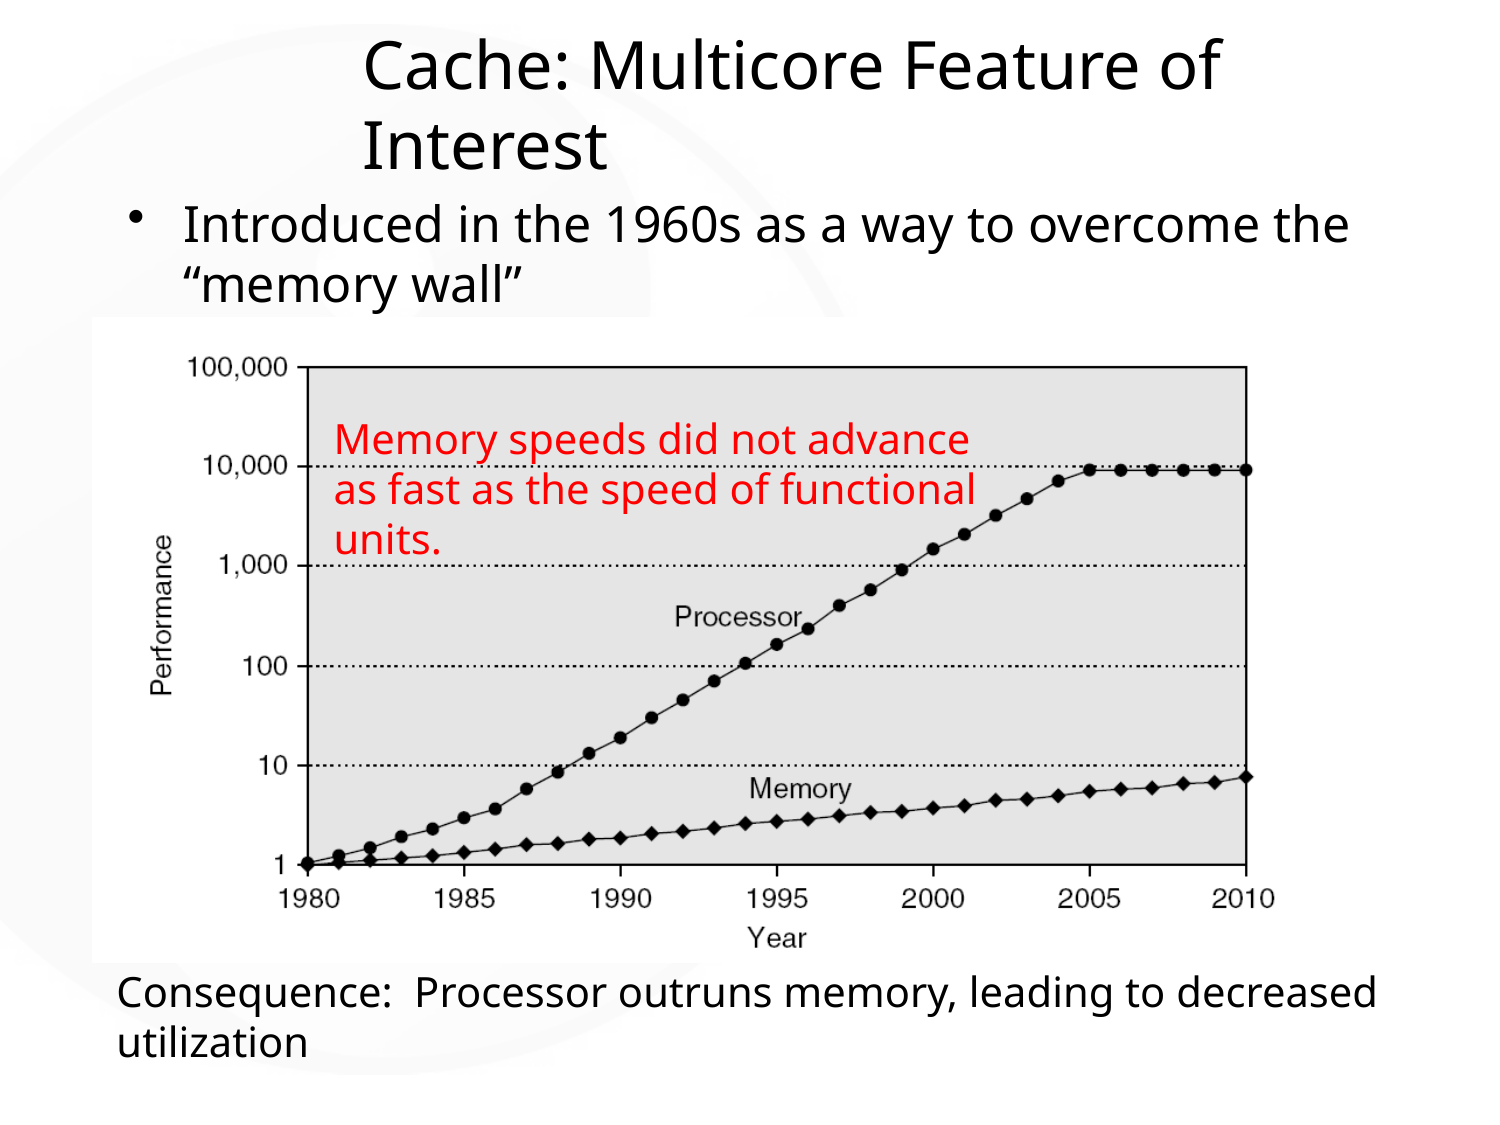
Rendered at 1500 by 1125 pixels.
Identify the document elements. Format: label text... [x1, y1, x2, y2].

list Introduced in the 1960s as a way to overcome the “memory wall” [112, 185, 1425, 958]
title Cache: Multicore Feature of Interest [347, 40, 1488, 166]
picture [91, 316, 1307, 963]
text_box Consequence: Processor outruns memory, leading to decreased utilization [26, 958, 1478, 1074]
